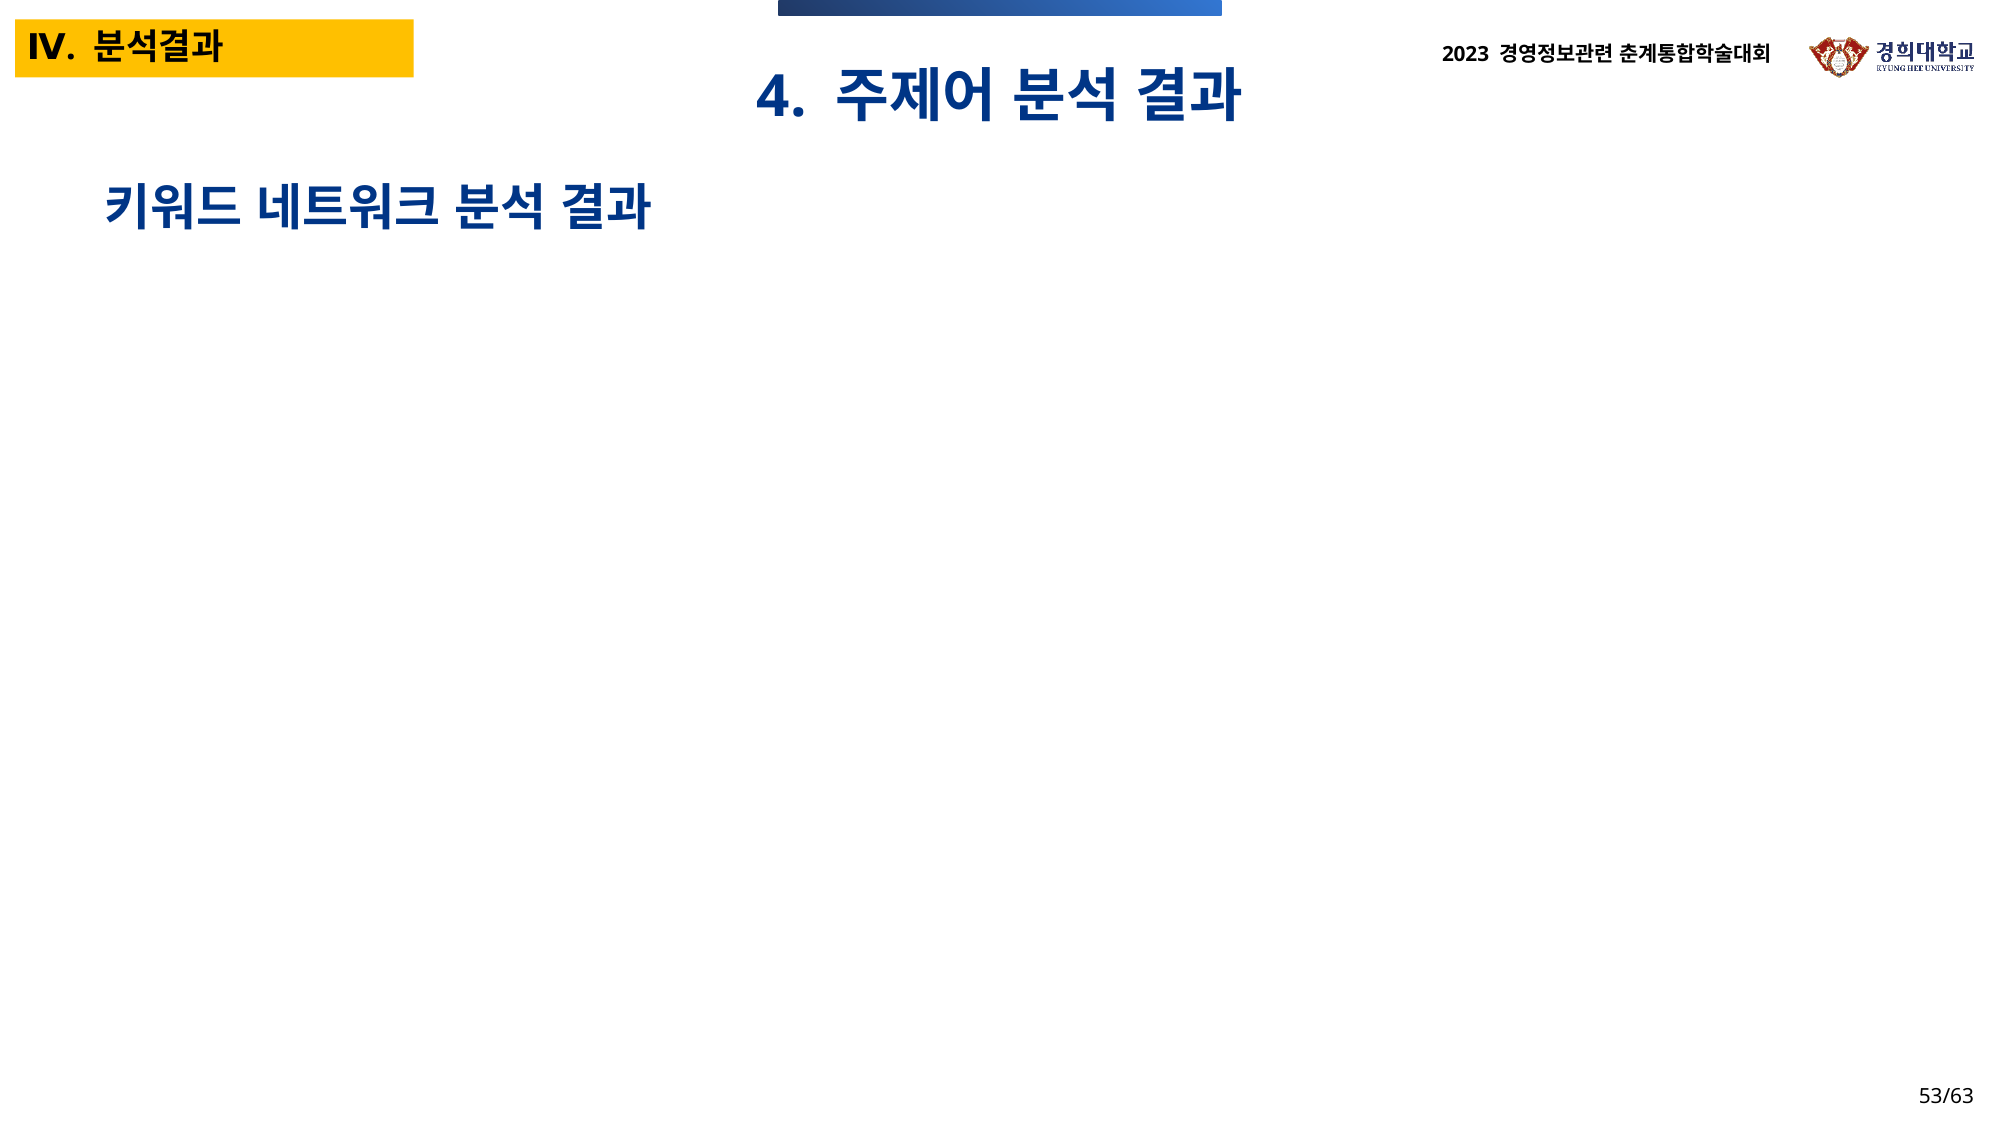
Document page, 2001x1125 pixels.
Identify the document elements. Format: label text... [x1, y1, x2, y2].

text_box [15, 19, 414, 78]
text_box Ⅳ. 분석결과 [12, 16, 306, 74]
text_box [777, 0, 1223, 17]
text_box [1407, 33, 1974, 78]
text_box 4. 주제어 분석 결과 [540, 50, 1459, 136]
text_box 키워드 네트워크 분석 결과 [89, 167, 1494, 243]
slide_number 53/63 [1538, 1058, 1989, 1119]
